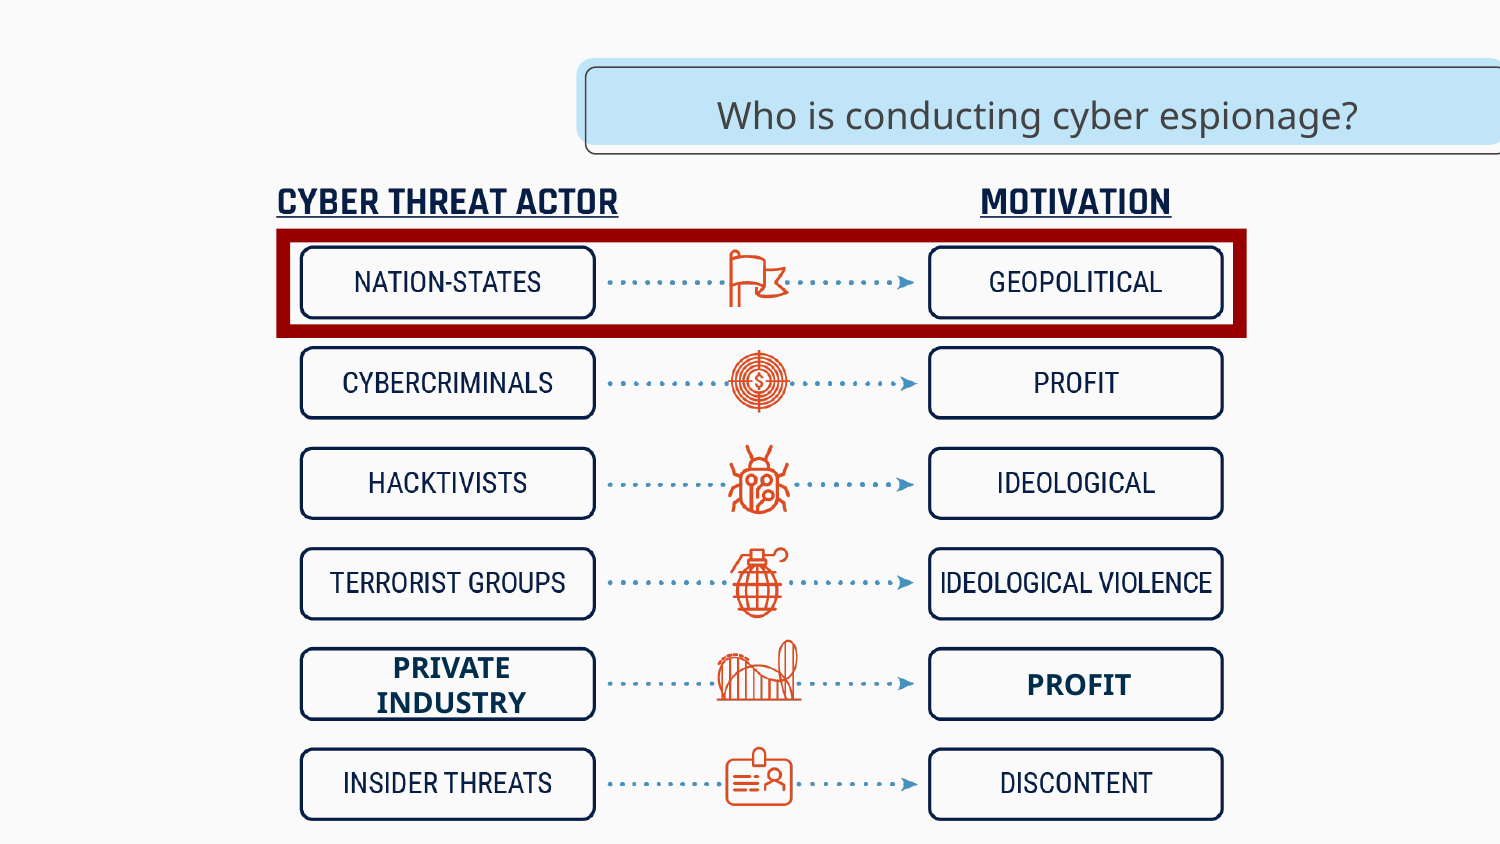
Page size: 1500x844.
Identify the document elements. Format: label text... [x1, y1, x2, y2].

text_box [276, 180, 1224, 822]
text_box [1227, 228, 1247, 338]
title Who is conducting cyber espionage? [671, 75, 1374, 154]
